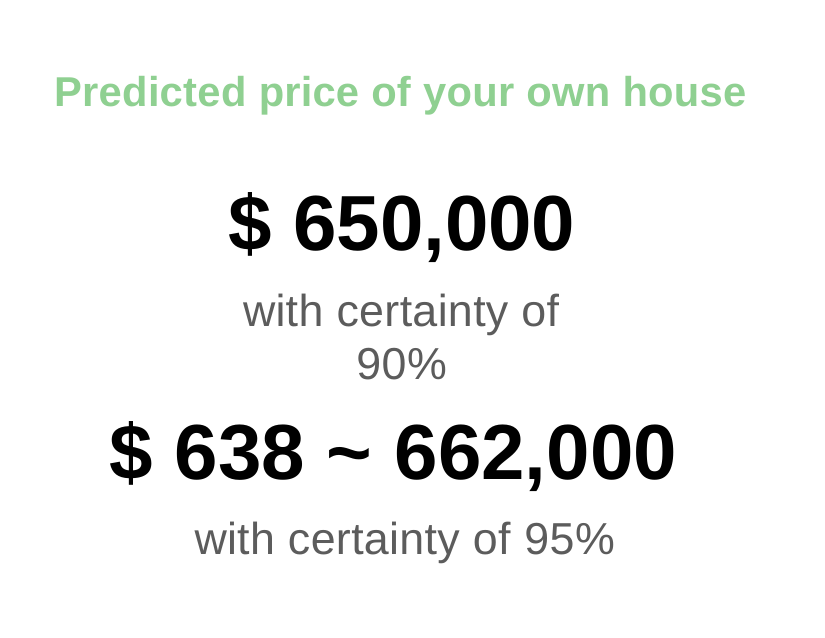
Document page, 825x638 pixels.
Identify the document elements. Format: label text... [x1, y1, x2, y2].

title $ 650,000 with certainty of 90% [192, 146, 618, 374]
text_box $ 638 ~ 662,000 with certainty of 95% [107, 374, 680, 564]
text_box Predicted price of your own house [52, 61, 751, 115]
